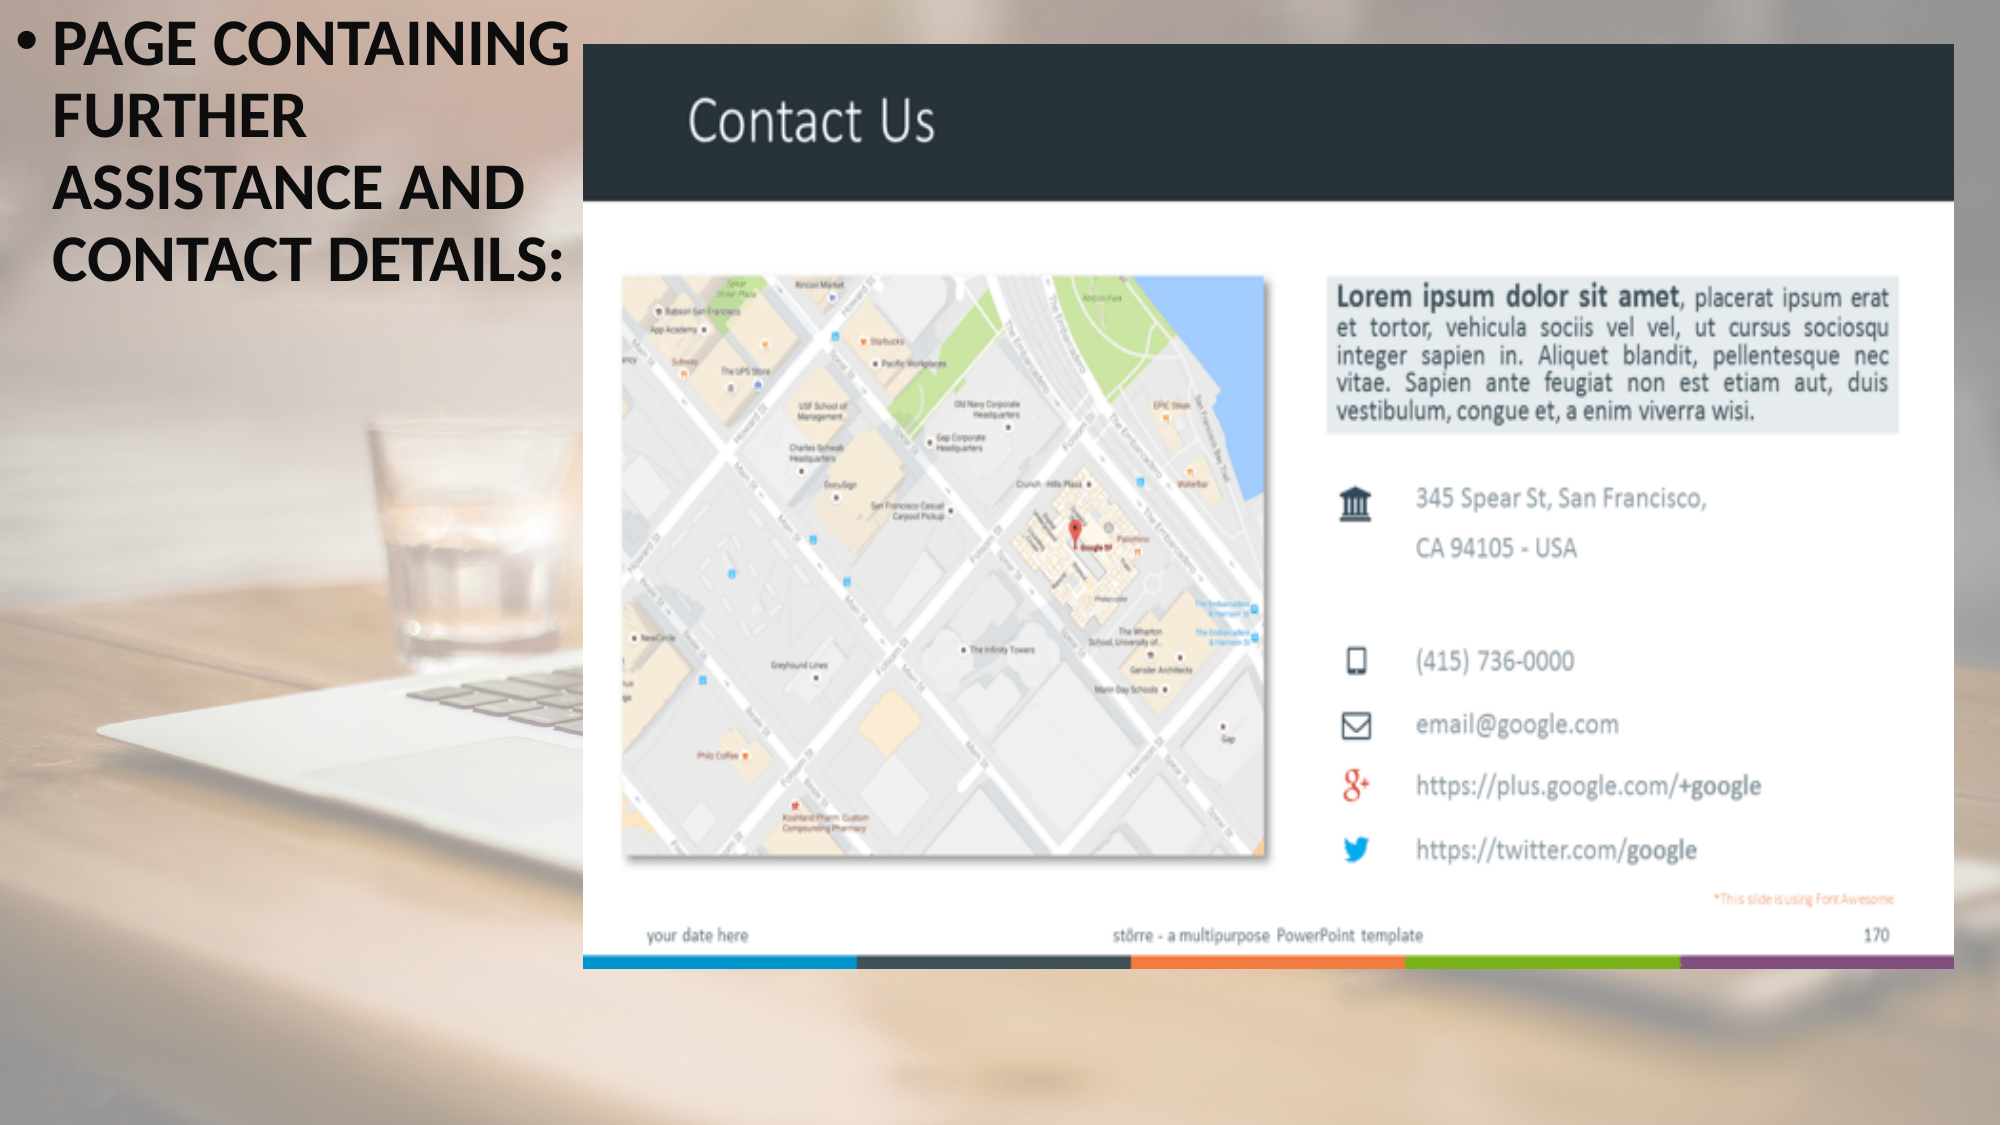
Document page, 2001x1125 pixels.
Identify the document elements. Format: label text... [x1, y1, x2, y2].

list PAGE CONTAINING FURTHER ASSISTANCE AND CONTACT DETAILS: [0, 0, 605, 1014]
picture [583, 44, 1954, 969]
